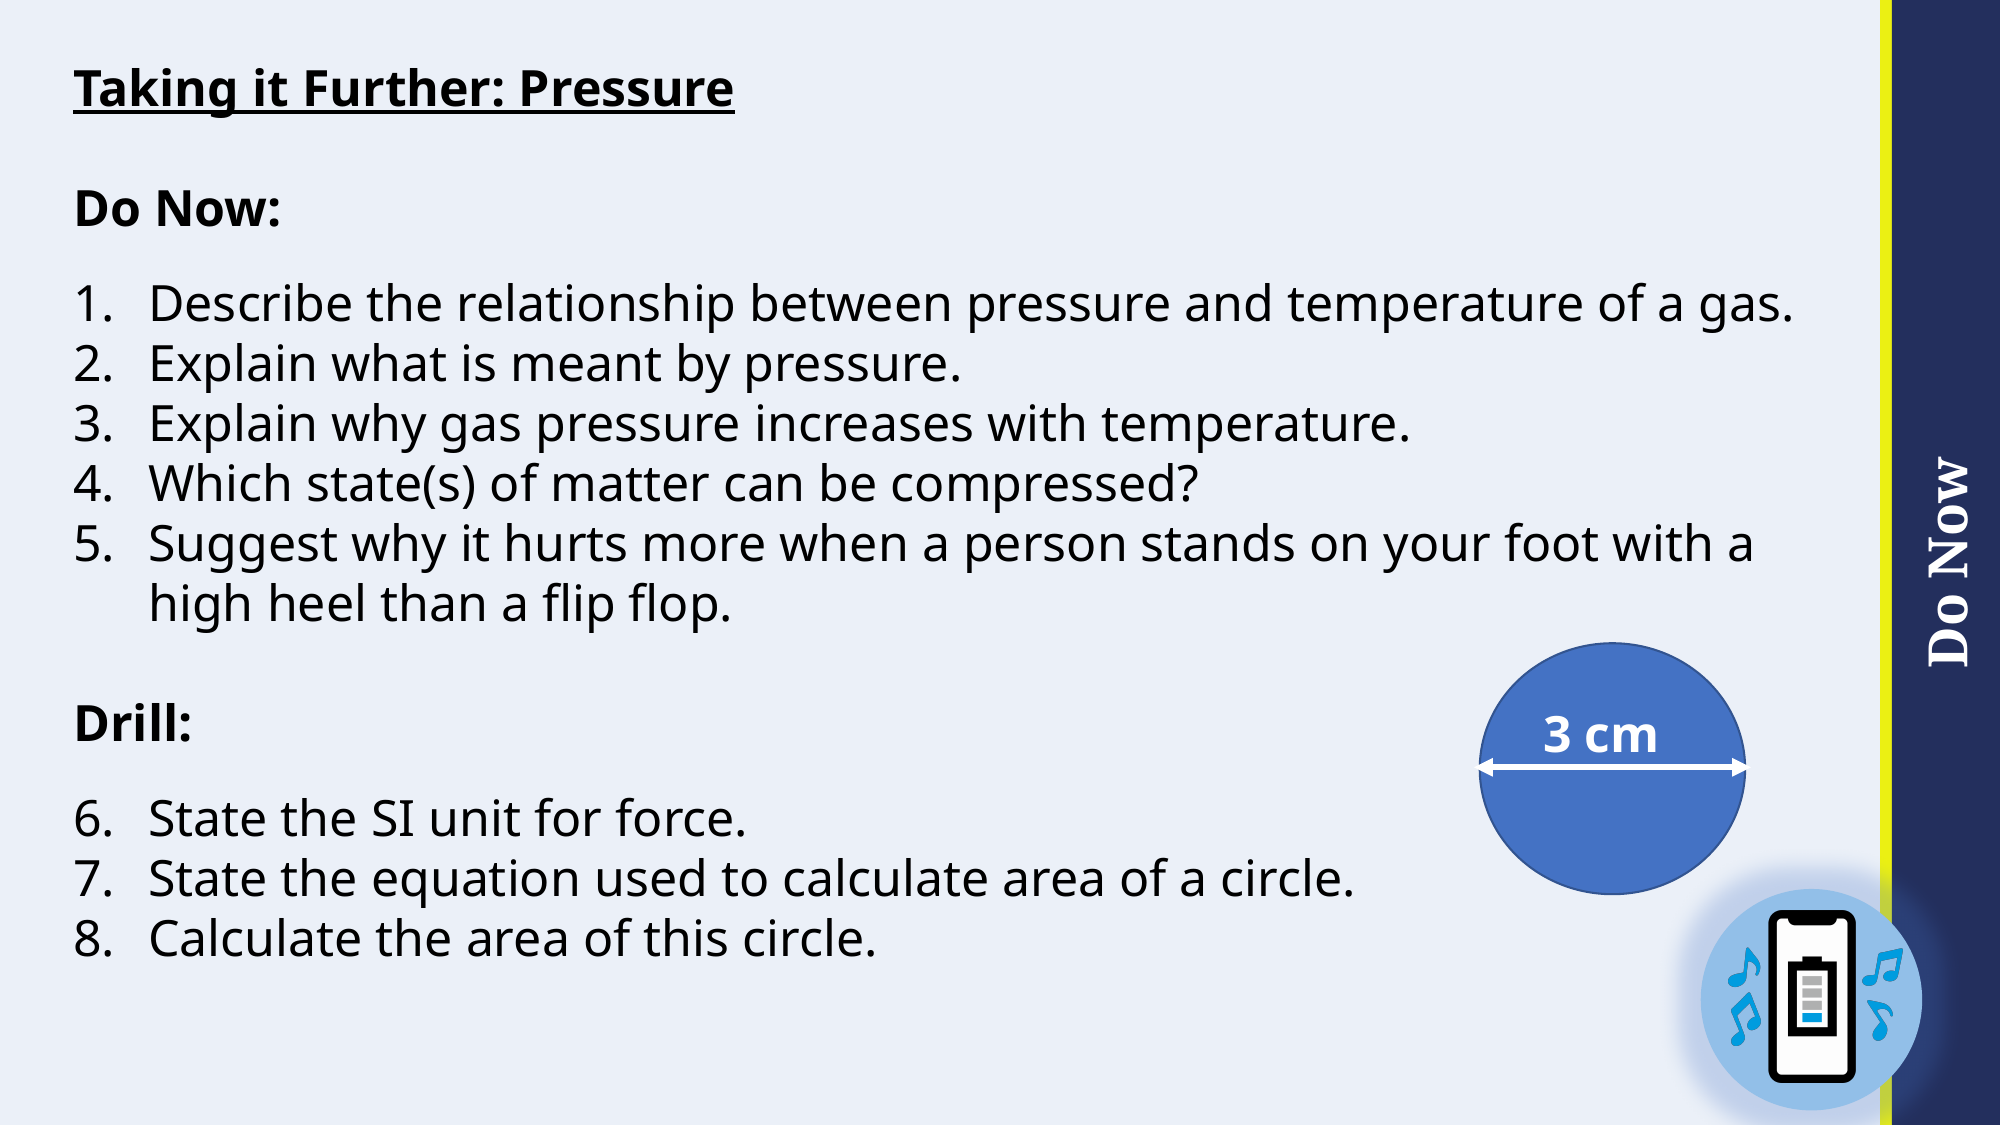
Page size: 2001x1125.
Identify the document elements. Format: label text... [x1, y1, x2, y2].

picture [1728, 910, 1903, 1083]
text_box [1478, 770, 1747, 896]
text_box [1478, 642, 1747, 764]
text_box Taking it Further: Pressure Do Now: Describe the relationship between pressure and temperature of a gas. Explain what is meant by pressure. Explain why gas pressure increases with temperature. Which state(s) of matter can be compressed? Suggest why it hurts more when a person stands on your foot with a high heel than a flip flop. Drill: State the SI unit for force. State the equation used to calculate area of a circle. Calculate the area of this circle. [58, 48, 1875, 974]
text_box 3 cm [1528, 695, 1697, 767]
